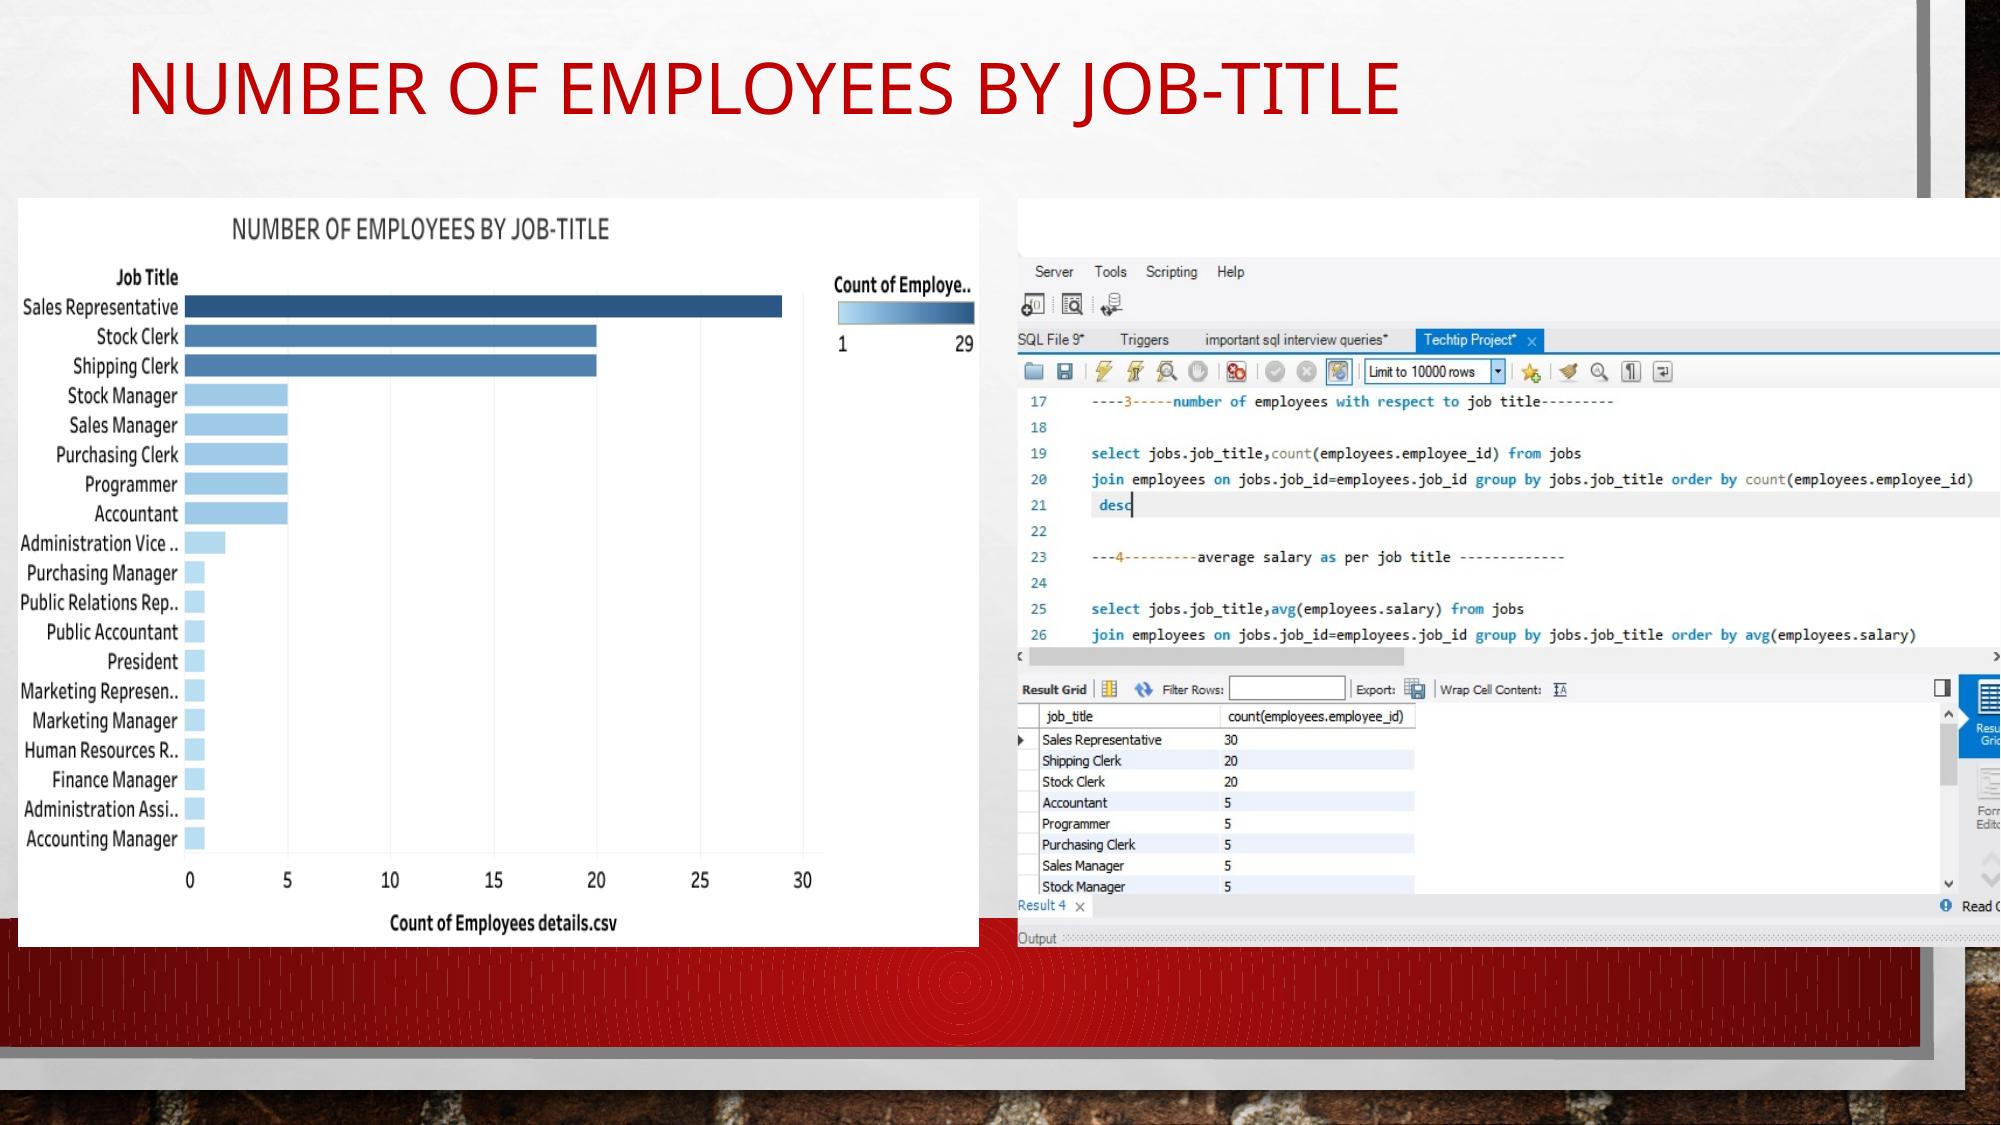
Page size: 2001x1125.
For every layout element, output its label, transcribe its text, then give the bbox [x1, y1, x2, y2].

picture [18, 198, 979, 947]
picture [0, 0, 2000, 1125]
title NUMBER OF EMPLOYEES BY JOB-TITLE [111, 23, 1522, 160]
